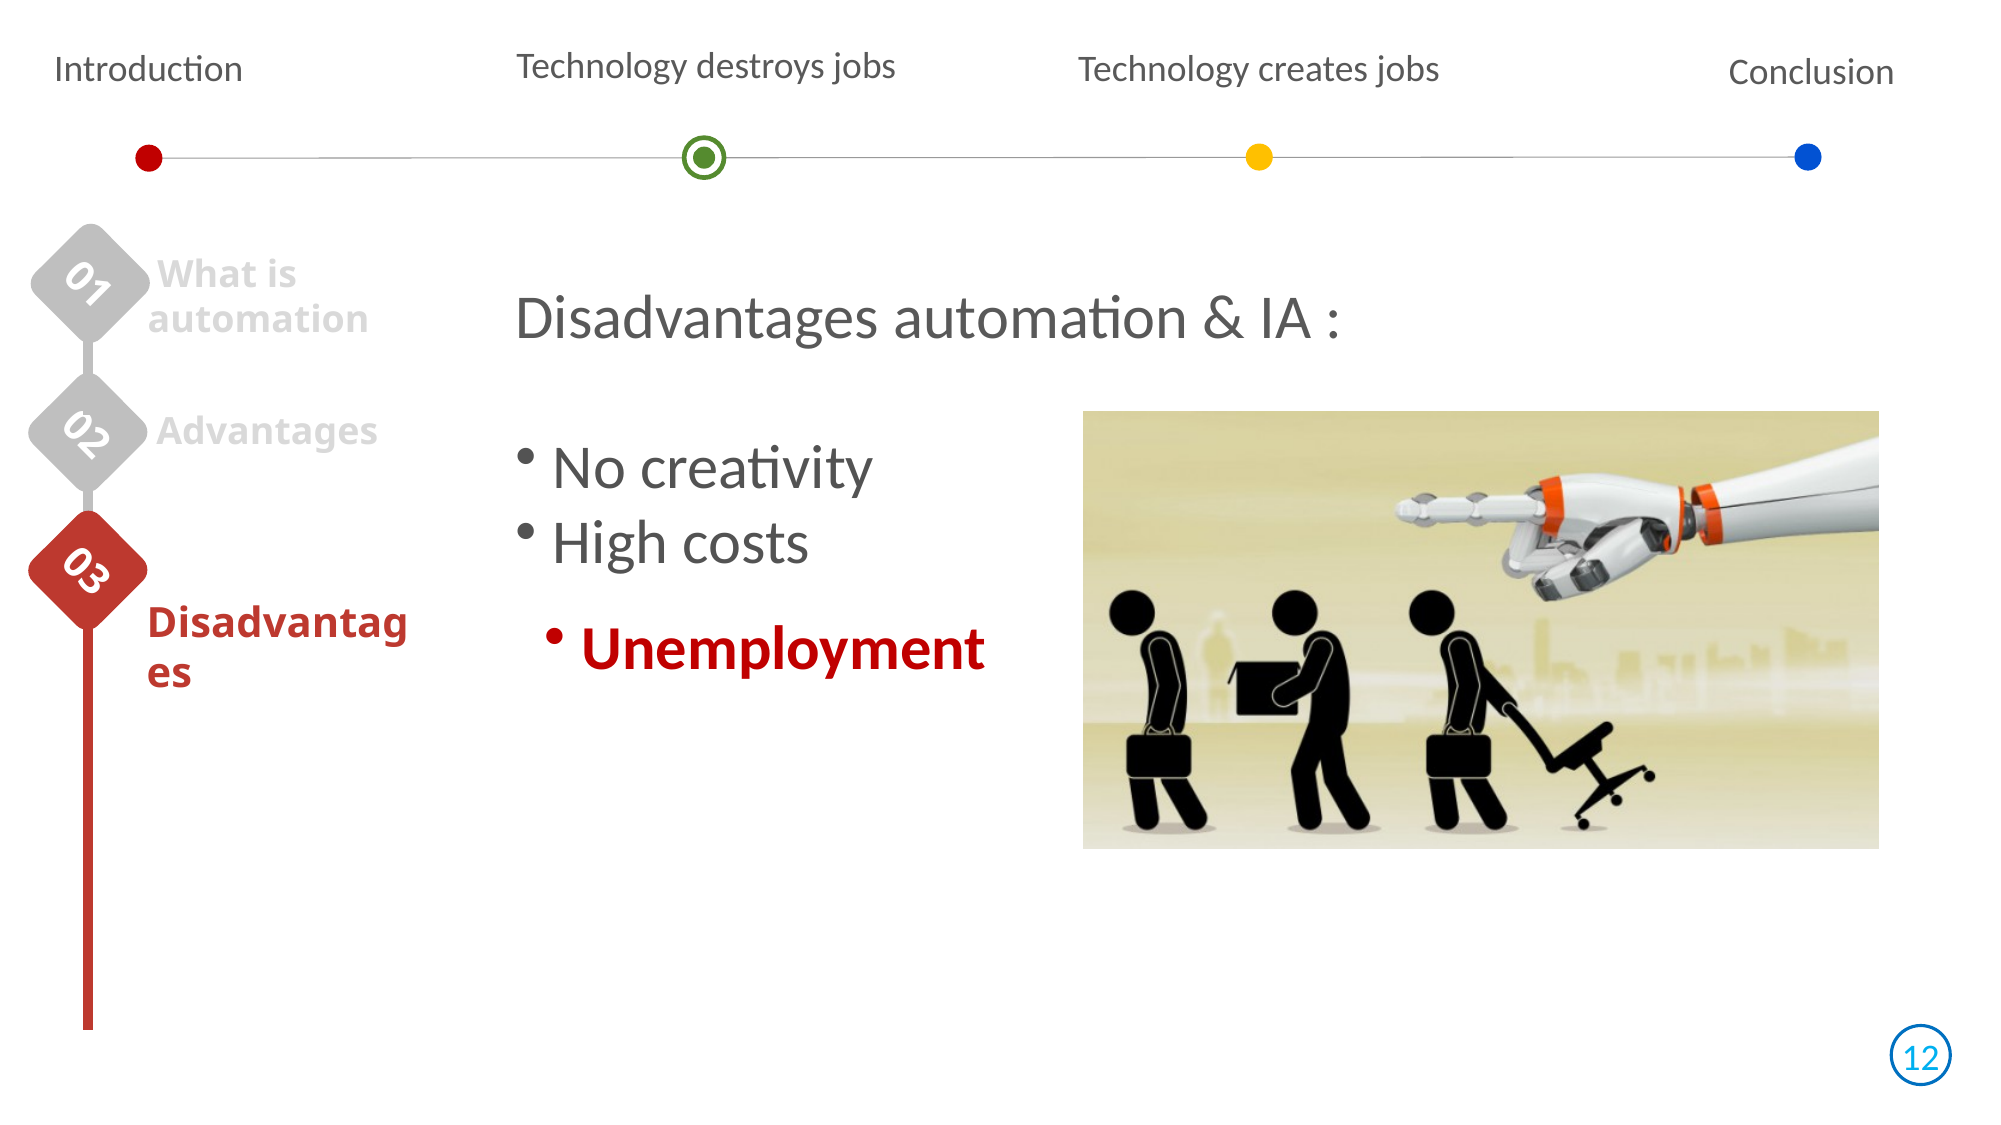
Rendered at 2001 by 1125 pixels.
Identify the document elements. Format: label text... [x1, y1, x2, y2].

text_box Disadvantages automation & IA : No creativity High costs [507, 268, 1771, 584]
picture [1083, 411, 1879, 849]
text_box Technology creates jobs [1040, 36, 1478, 97]
text_box Unemployment [536, 599, 995, 690]
text_box Conclusion [1664, 39, 1961, 100]
text_box [135, 144, 163, 172]
text_box [1245, 143, 1273, 171]
text_box Technology destroys jobs [459, 33, 954, 94]
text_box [24, 217, 157, 350]
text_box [21, 504, 154, 637]
text_box Advantages [154, 399, 493, 460]
text_box What is automation [157, 243, 430, 348]
text_box 12 [1894, 1025, 1948, 1086]
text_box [683, 137, 725, 178]
text_box Disadvantages [139, 538, 429, 704]
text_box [21, 366, 154, 499]
text_box Introduction [0, 36, 304, 97]
text_box [1794, 143, 1822, 171]
